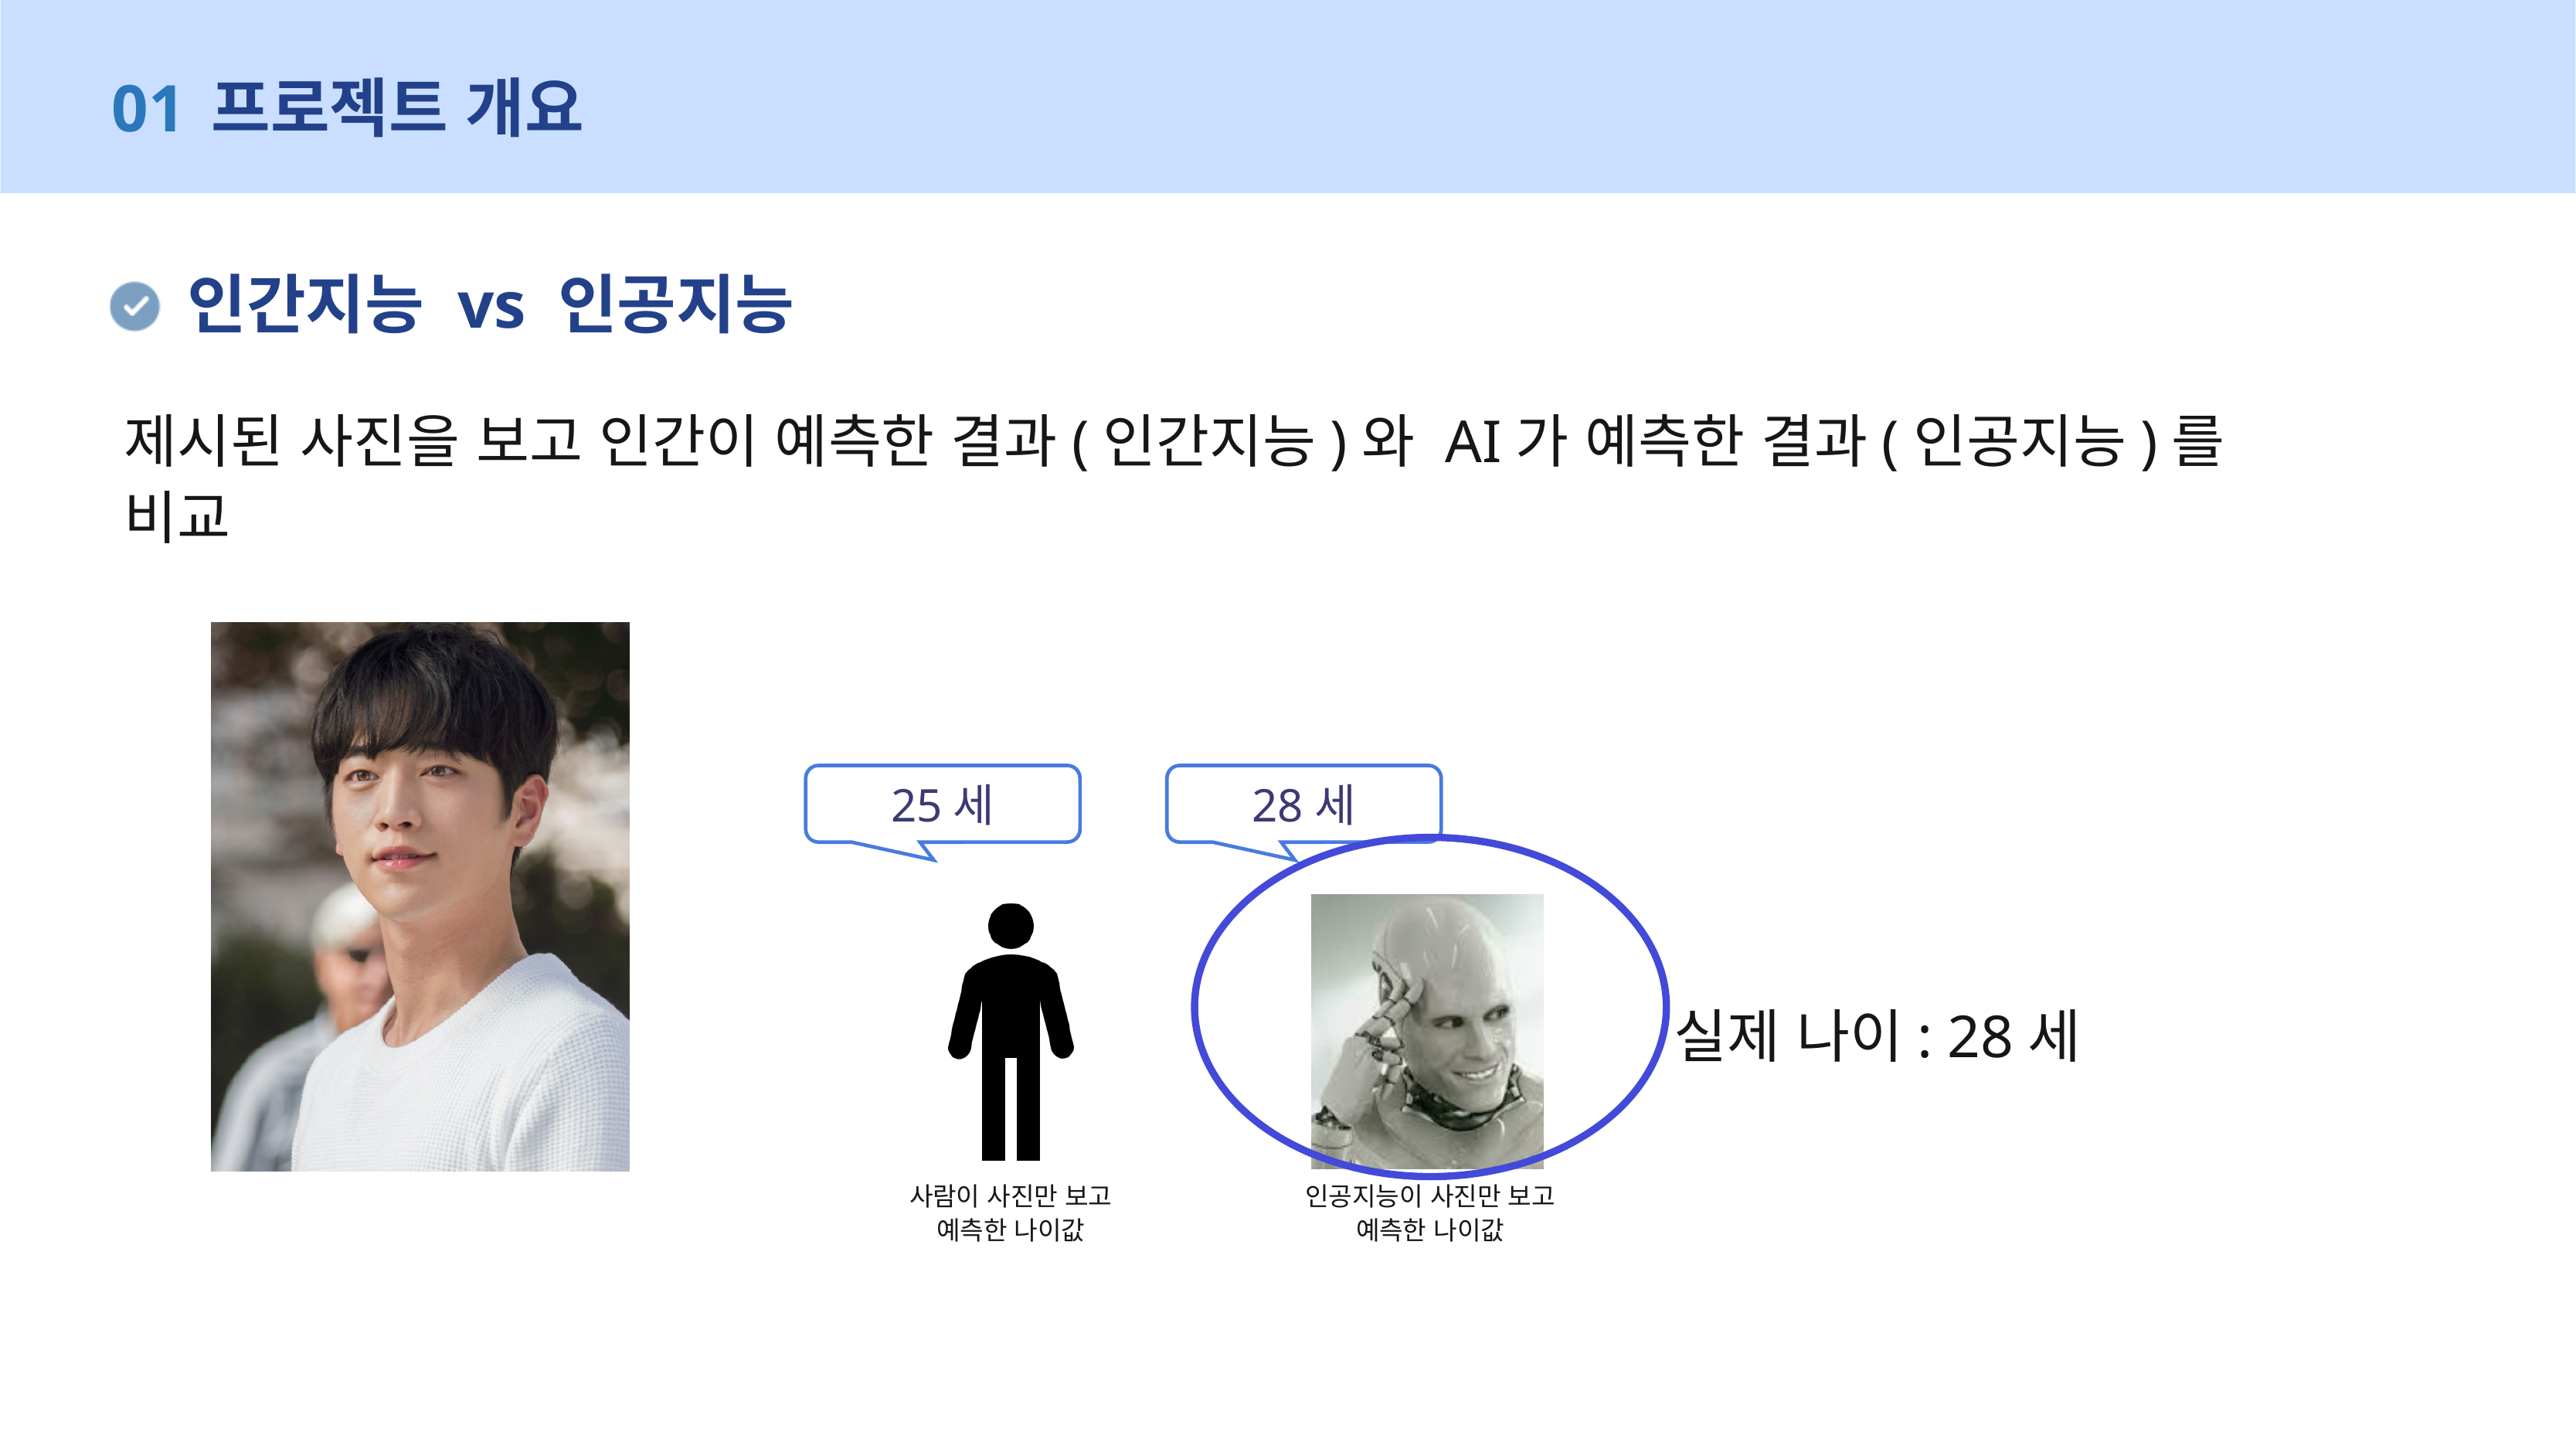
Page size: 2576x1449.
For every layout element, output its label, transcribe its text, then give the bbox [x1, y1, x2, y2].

text_box 25세 [805, 765, 1080, 860]
list 01 [111, 61, 211, 151]
list 제시된 사진을 보고 인간이 예측한 결과(인간지능)와 AI가 예측한 결과(인공지능)를 비교 [112, 392, 2258, 481]
text_box 28세 [1167, 765, 1442, 860]
text_box 인공지능이 사진만 보고 예측한 나이값 [1283, 1172, 1578, 1246]
picture [1311, 893, 1544, 1169]
text_box [1195, 837, 1667, 1153]
picture [211, 622, 630, 1172]
text_box 실제 나이: 28세 [1662, 987, 2135, 1077]
list 프로젝트 개요 [211, 61, 676, 151]
text_box 사람이 사진만 보고 예측한 나이값 [884, 1178, 1137, 1246]
list 인간지능 vs 인공지능 [176, 258, 937, 348]
picture [873, 893, 1149, 1169]
